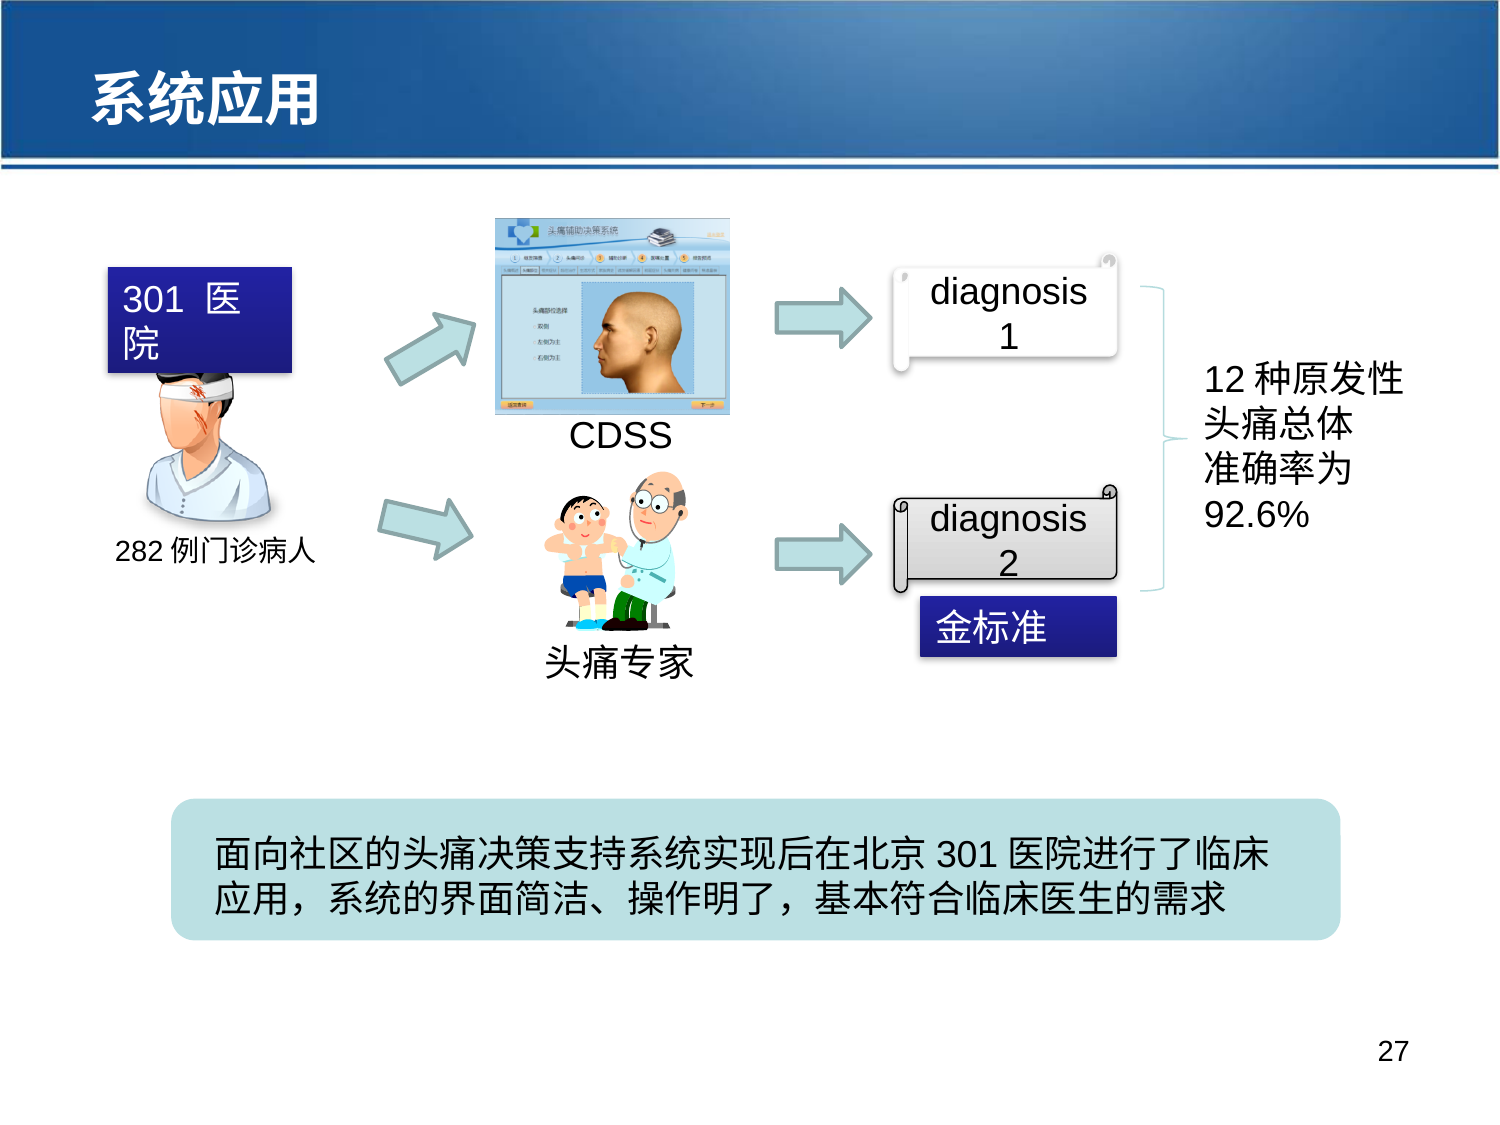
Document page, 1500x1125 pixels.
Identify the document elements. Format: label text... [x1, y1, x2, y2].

text_box 金标准 [920, 596, 1117, 657]
slide_number 27 [1074, 1024, 1426, 1103]
text_box [774, 523, 873, 586]
text_box [383, 311, 477, 387]
text_box diagnosis2 [893, 484, 1118, 594]
text_box [377, 497, 474, 561]
text_box 系统应用 [74, 54, 1425, 151]
picture [0, 0, 1500, 1125]
text_box CDSS [554, 423, 707, 464]
text_box 面向社区的头痛决策支持系统实现后在北京301医院进行了临床应用，系统的界面简洁、操作明了，基本符合临床医生的需求 [199, 822, 1305, 928]
text_box 301 医院 [107, 267, 292, 337]
text_box [171, 798, 1341, 941]
text_box [774, 286, 873, 350]
text_box 282例门诊病人 [100, 524, 417, 575]
text_box 12种原发性 头痛总体 准确率为 92.6% [1189, 348, 1420, 543]
text_box 头痛专家 [529, 631, 847, 692]
text_box diagnosis1 [893, 252, 1118, 372]
text_box [1140, 285, 1188, 592]
